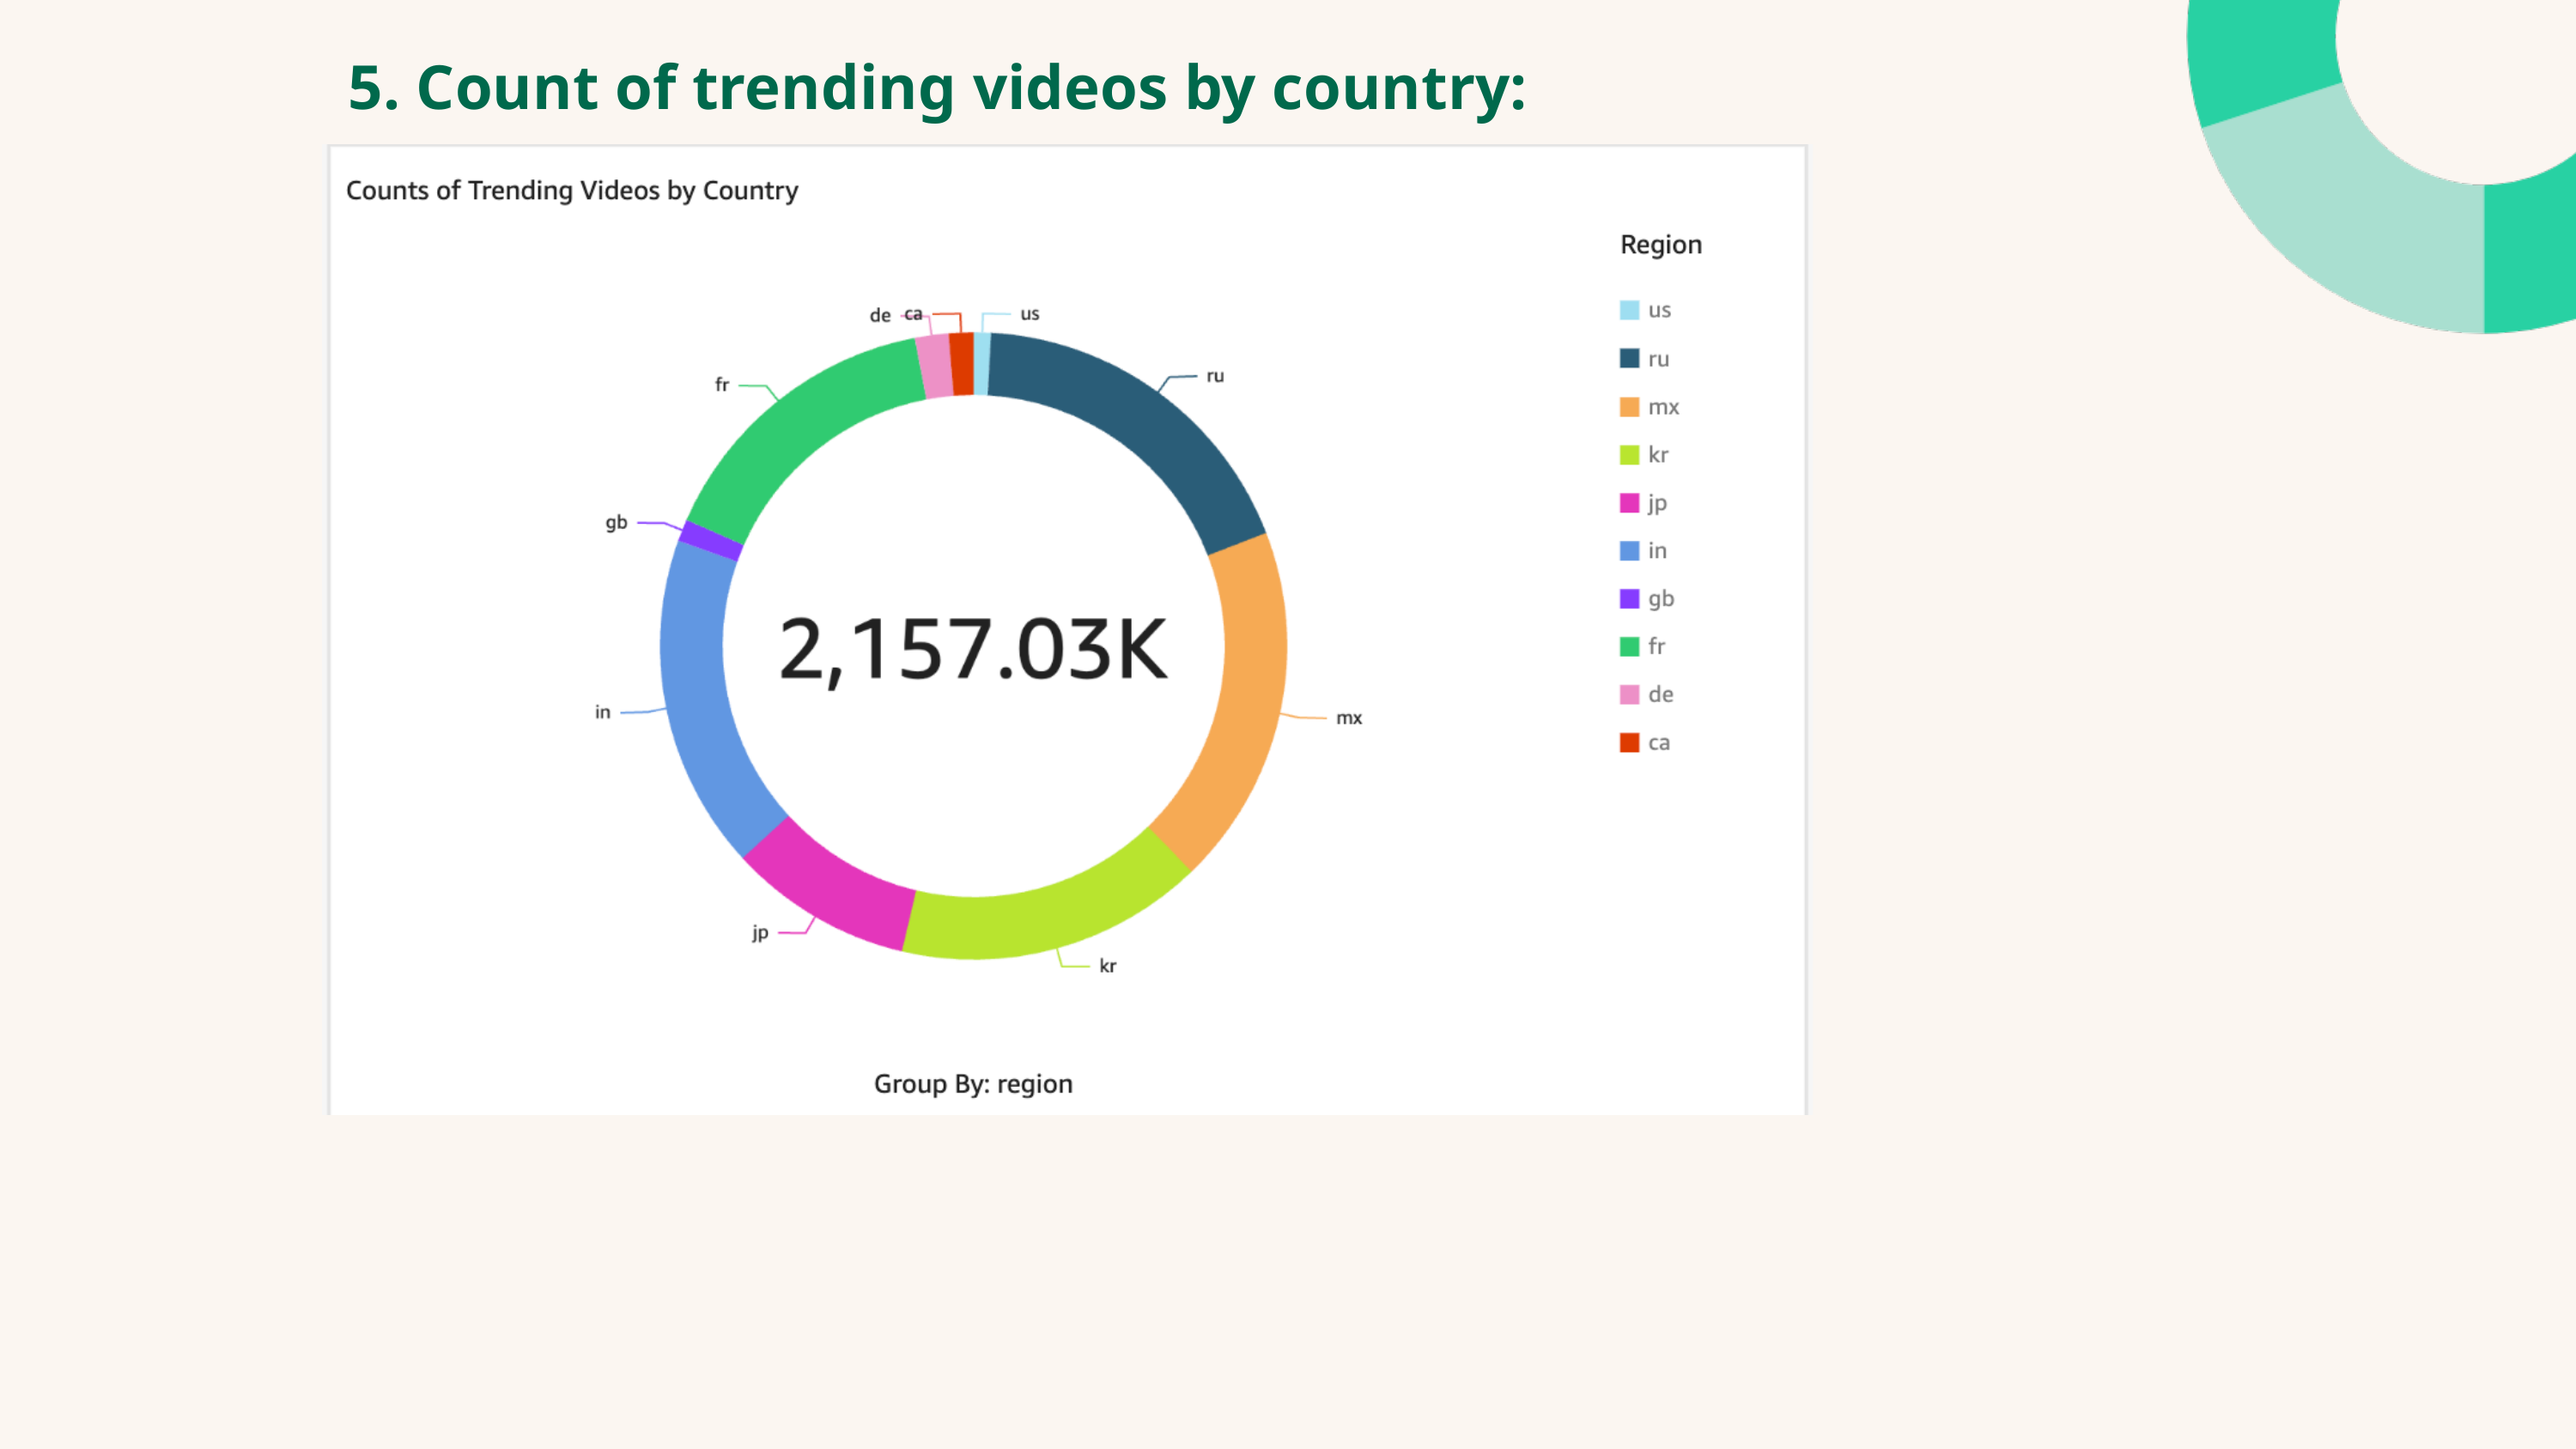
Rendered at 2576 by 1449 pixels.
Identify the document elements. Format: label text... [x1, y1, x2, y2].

text_box [321, 144, 1814, 1115]
picture [2127, 0, 2576, 393]
text_box 5. Count of trending videos by country: [139, 36, 1739, 208]
